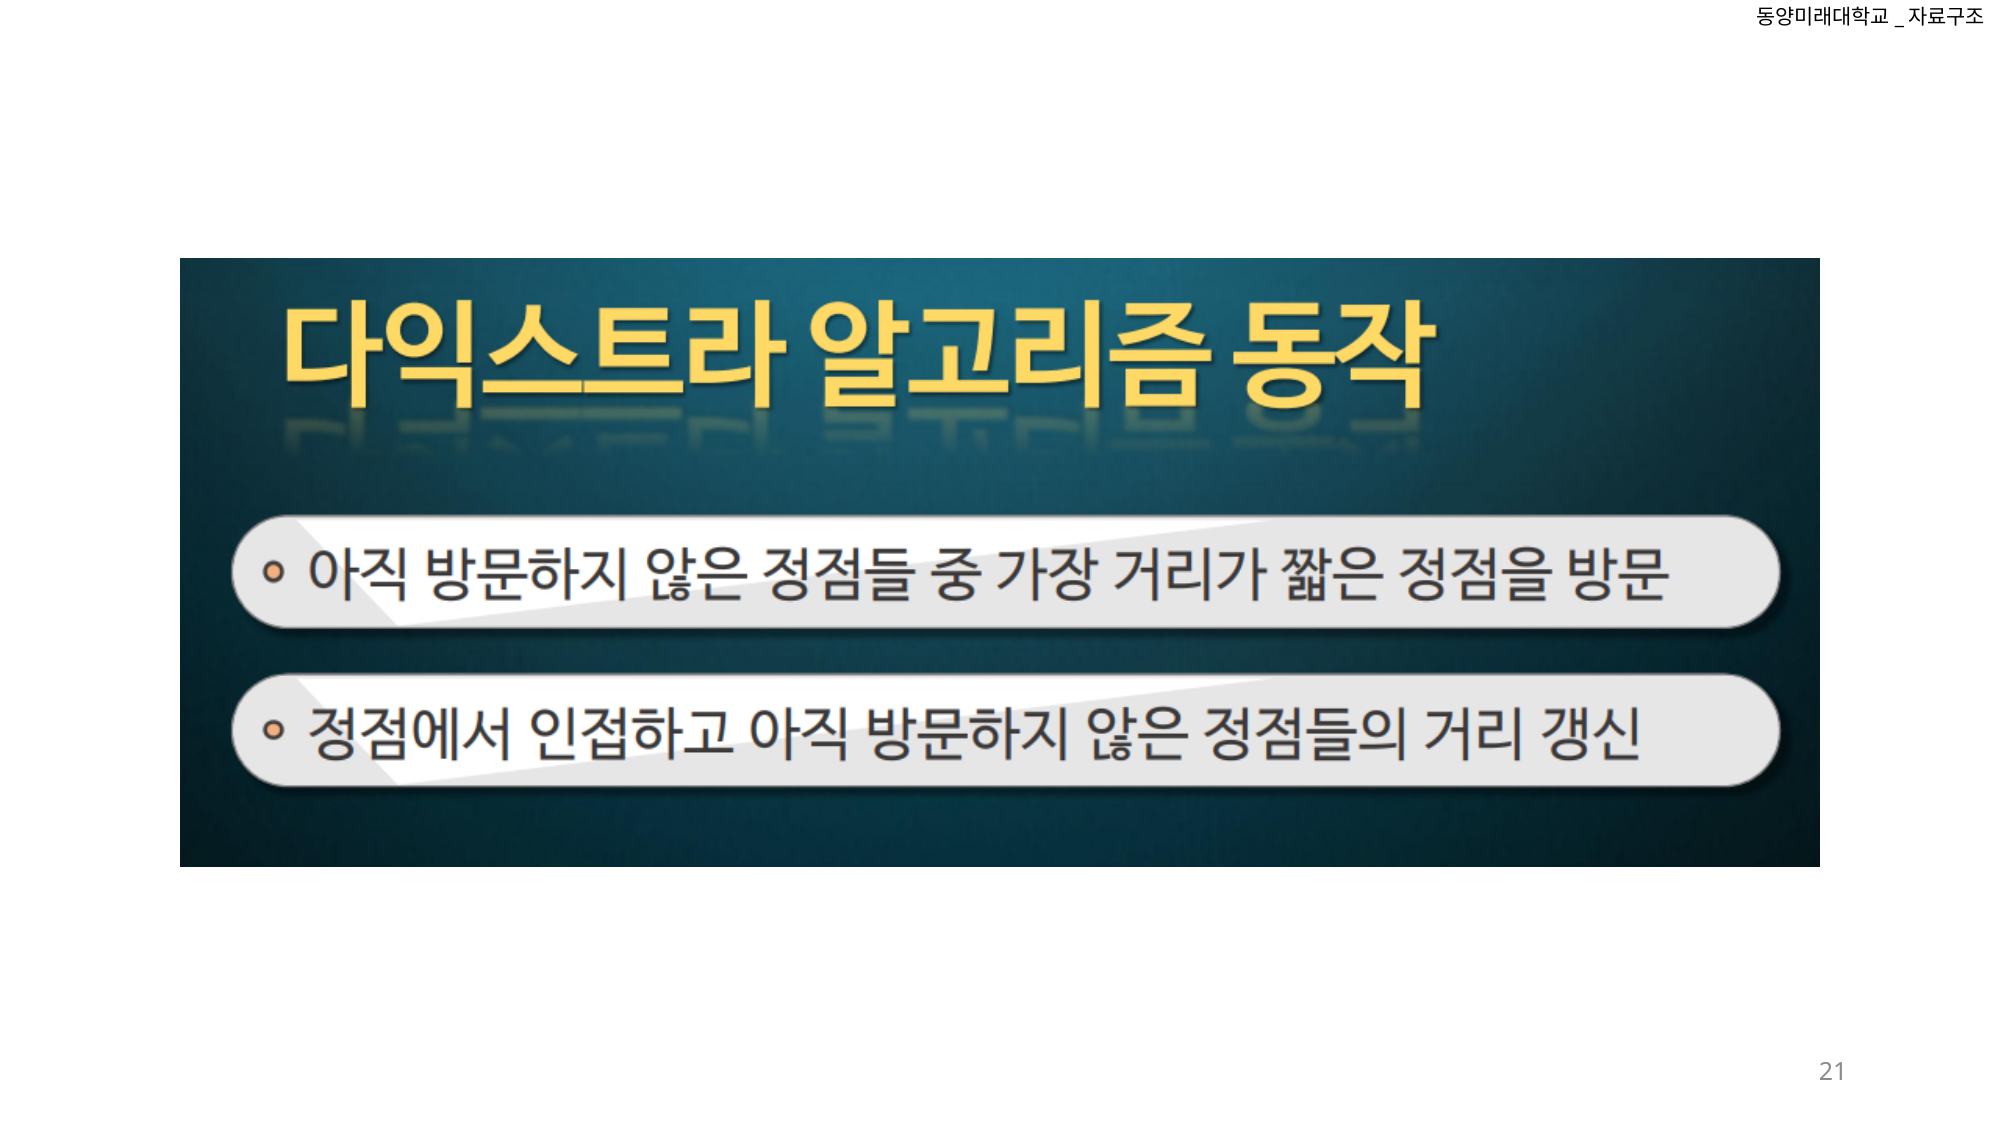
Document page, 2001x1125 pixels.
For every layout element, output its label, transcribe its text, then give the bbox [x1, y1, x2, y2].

picture [180, 258, 1820, 867]
slide_number 21 [1412, 1042, 1863, 1103]
text_box 동양미래대학교_자료구조 [1474, 0, 2000, 120]
